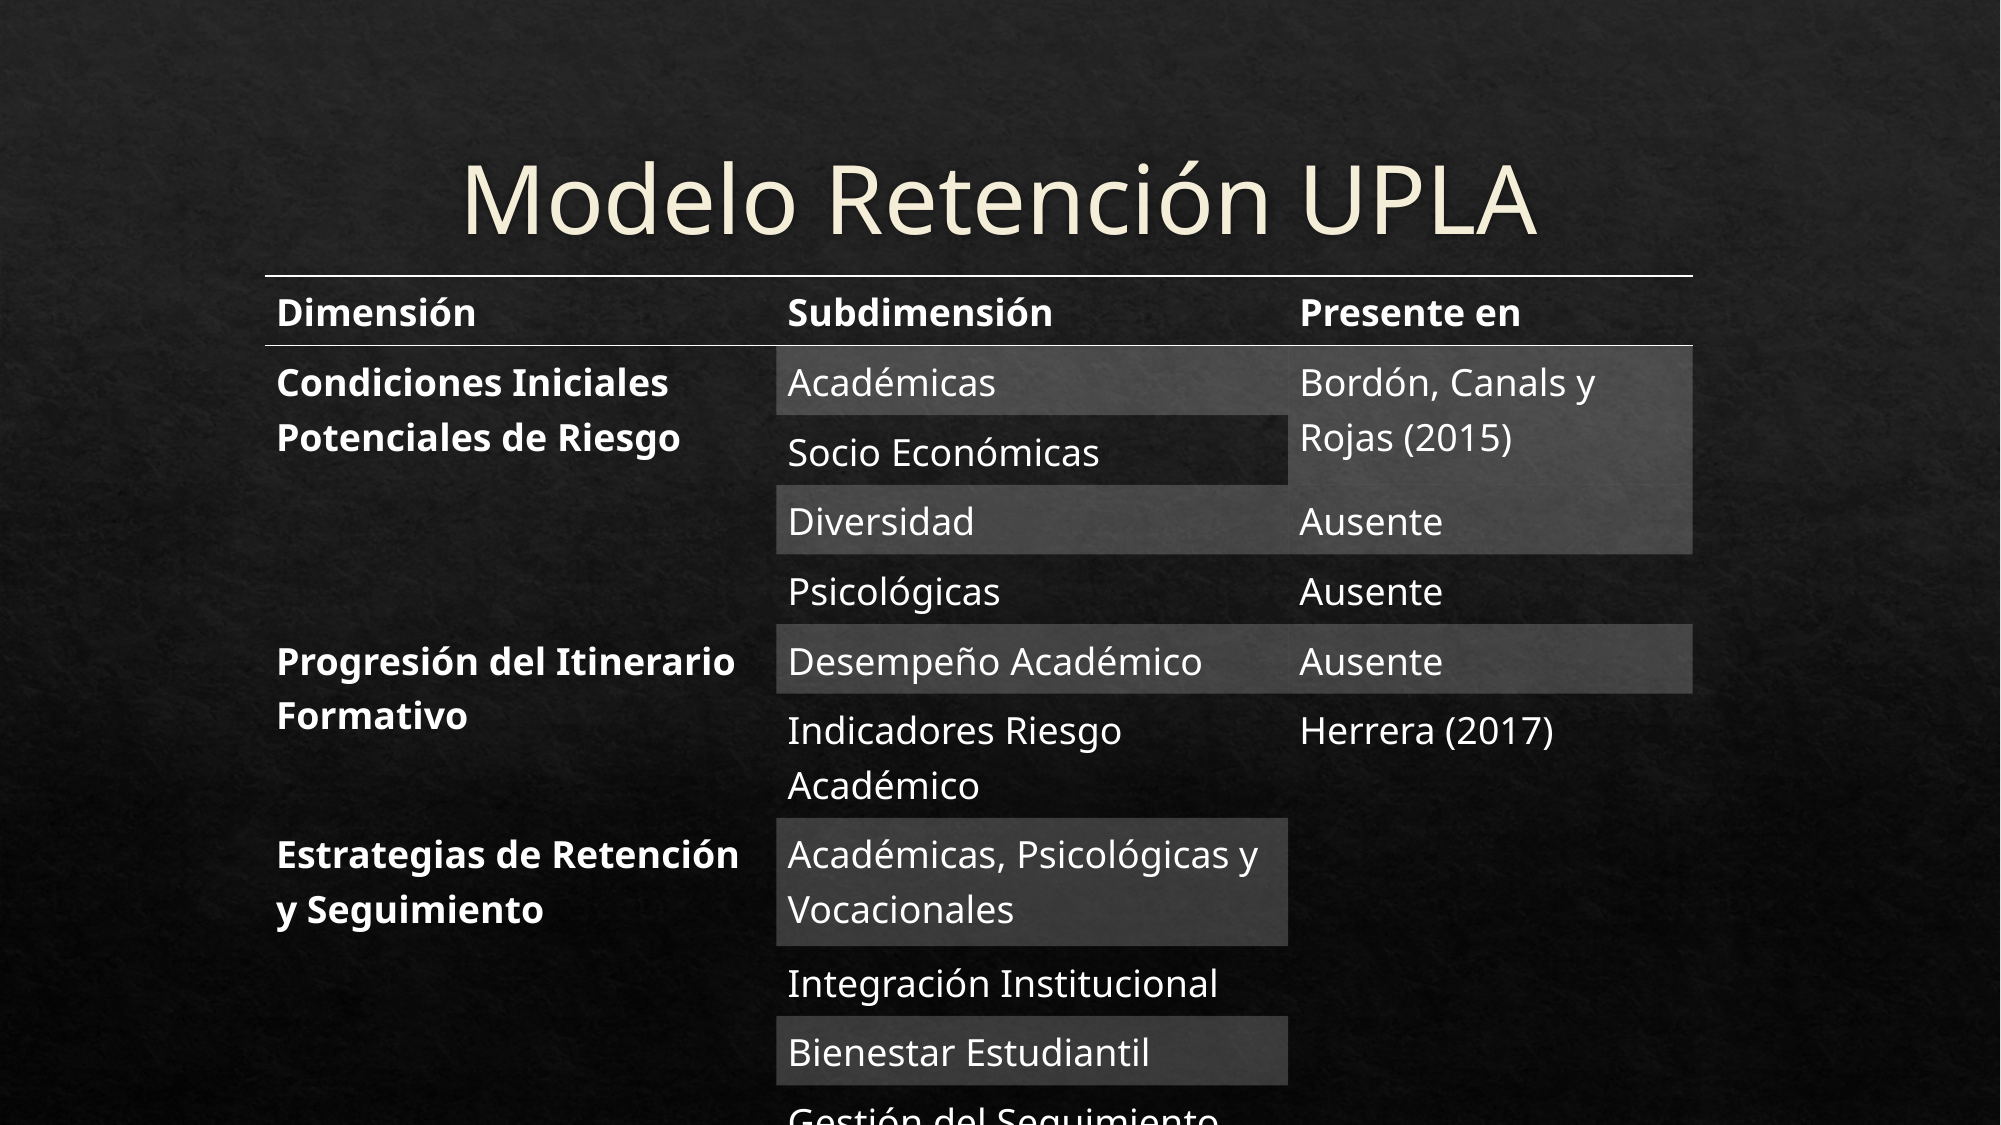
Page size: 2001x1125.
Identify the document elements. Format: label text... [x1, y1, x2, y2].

table_cell Académicas, Psicológicas y Vocacionales [776, 818, 1288, 946]
table_cell Integración Institucional [776, 946, 1288, 1016]
title Modelo Retención UPLA [149, 99, 1849, 307]
table_cell Bienestar Estudiantil [776, 1016, 1288, 1085]
table_cell Psicológicas [776, 554, 1288, 624]
table_cell Académicas [776, 346, 1288, 415]
picture [0, 0, 2001, 1125]
table_cell Ausente [1288, 624, 1693, 694]
table_header Dimensión [265, 277, 776, 345]
table_cell Bordón, Canals y Rojas (2015) [1288, 346, 1693, 485]
table_cell Diversidad [776, 485, 1288, 554]
table_cell Ausente [1288, 485, 1693, 554]
table_cell Herrera (2017) [1288, 694, 1693, 1125]
table_header Subdimensión [776, 277, 1288, 345]
table_cell Ausente [1288, 554, 1693, 624]
table_cell Indicadores Riesgo Académico [776, 694, 1288, 818]
table_cell Desempeño Académico [776, 624, 1288, 694]
table_cell Condiciones Iniciales Potenciales de Riesgo [265, 346, 776, 624]
table_cell Gestión del Seguimiento [776, 1085, 1288, 1125]
table_cell Estrategias de Retención y Seguimiento [265, 818, 776, 1125]
table_cell Progresión del Itinerario Formativo [265, 624, 776, 818]
table_header Presente en [1288, 277, 1693, 345]
table_cell Socio Económicas [776, 415, 1288, 485]
